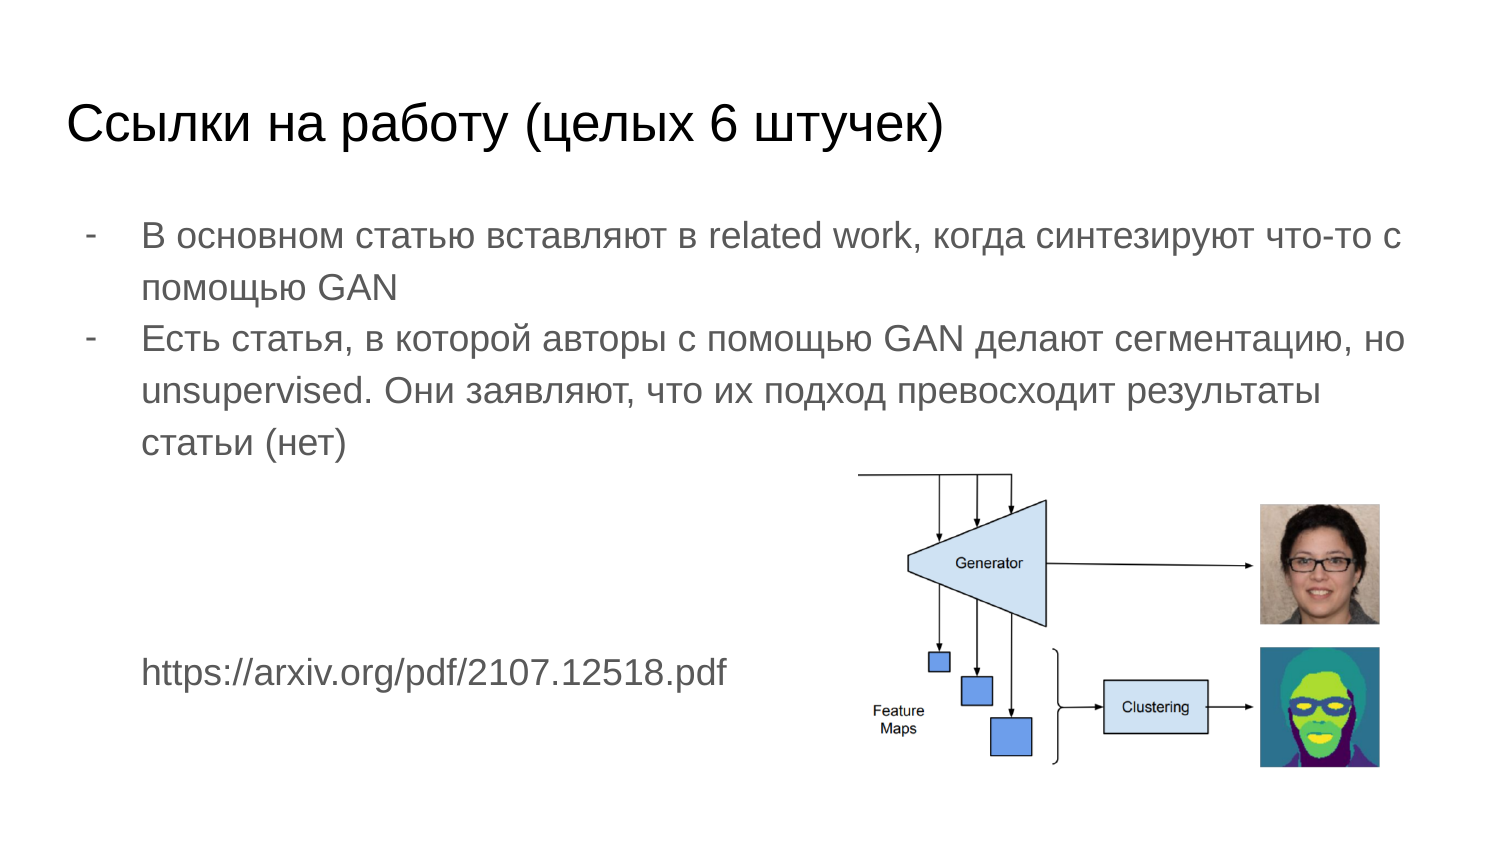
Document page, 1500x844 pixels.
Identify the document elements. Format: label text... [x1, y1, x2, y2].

picture [858, 459, 1408, 798]
list В основном статью вставляют в related work, когда синтезируют что-то с помощью GAN Есть статья, в которой авторы с помощью GAN делают сегментацию, но unsupervised. Они заявляют, что их подход превосходит результаты статьи (нет) https://arxiv.org/pdf/2107.12518.pdf [51, 189, 1449, 750]
title Ссылки на работу (целых 6 штучек) [51, 72, 1449, 167]
